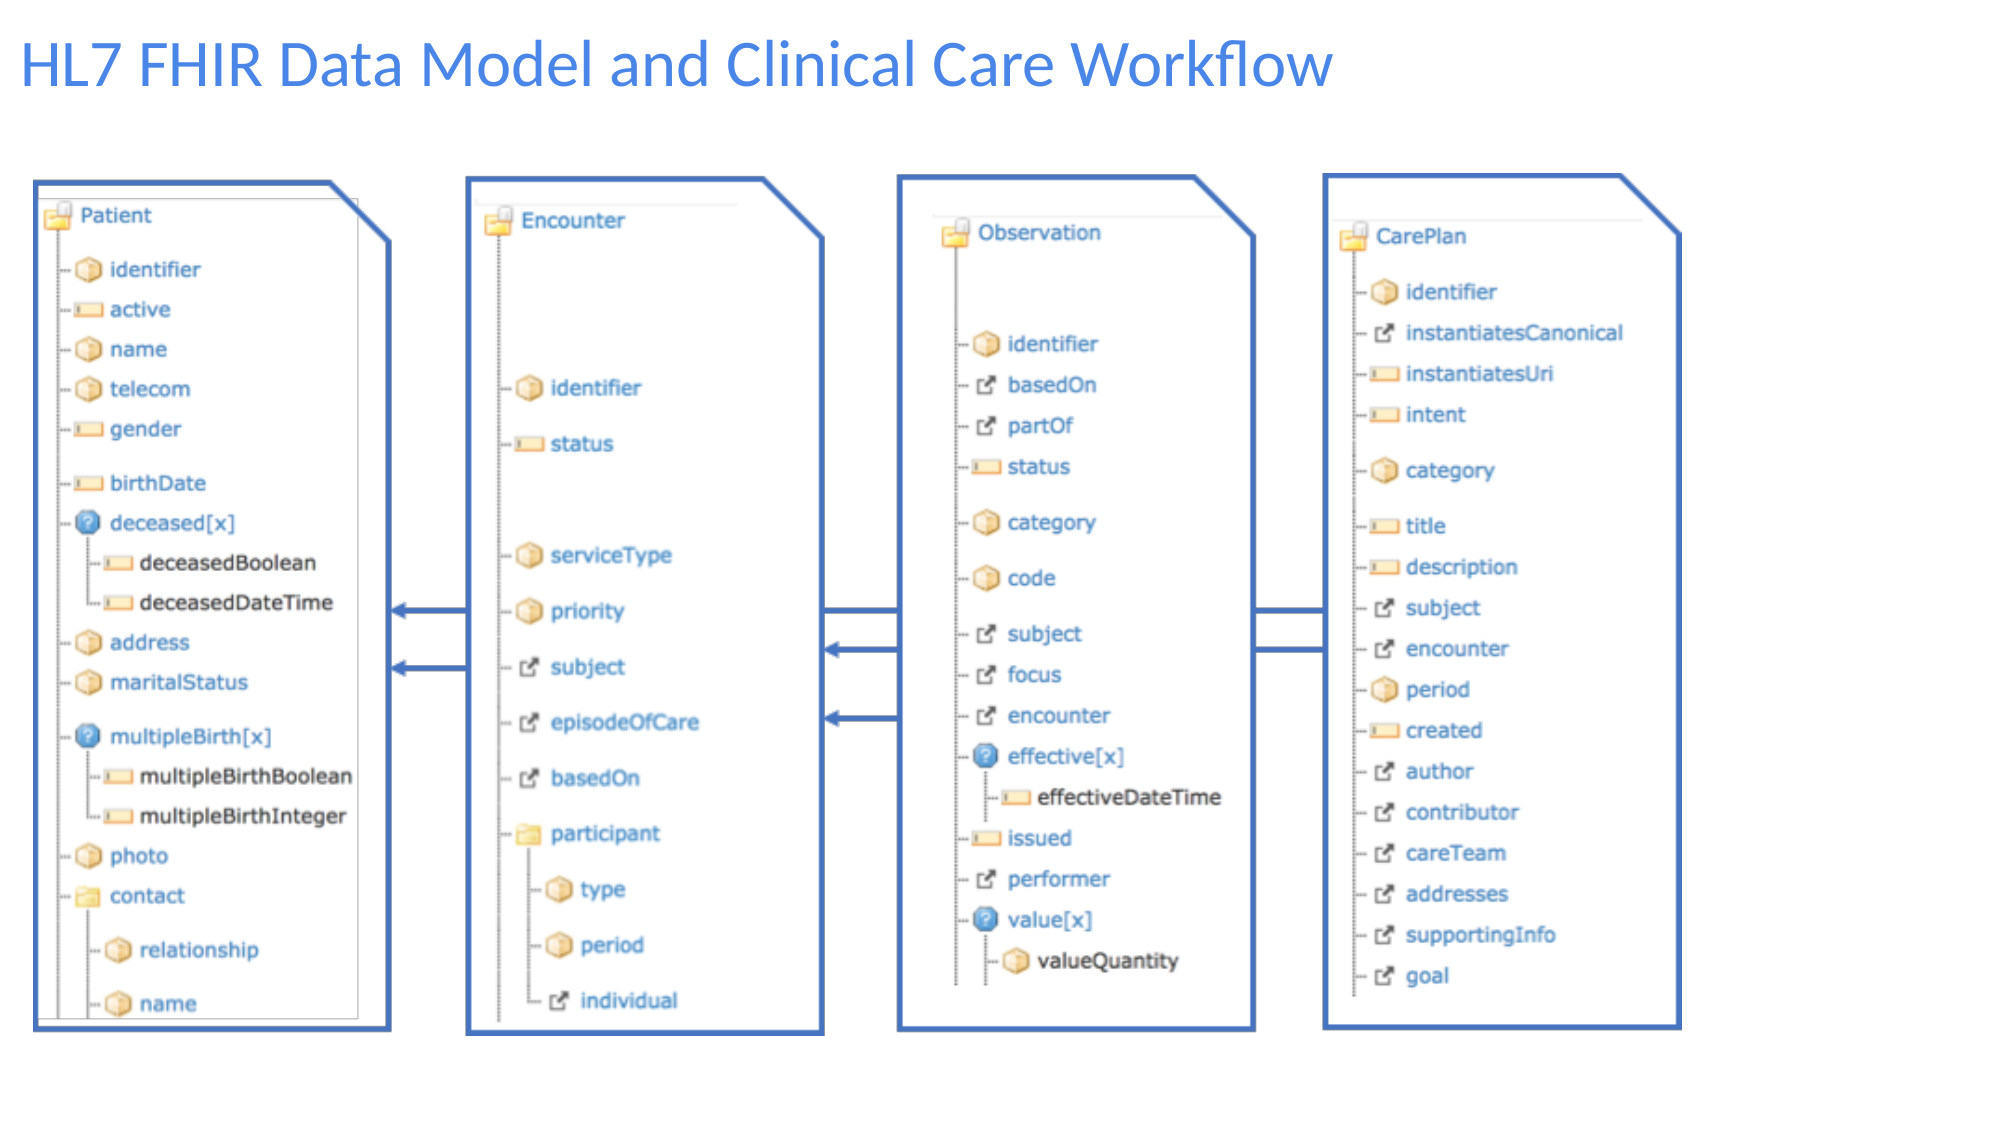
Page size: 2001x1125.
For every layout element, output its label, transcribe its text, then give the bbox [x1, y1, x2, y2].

text_box HL7 FHIR Data Model and Clinical Care Workflow [0, 0, 2000, 140]
picture [33, 173, 1682, 1036]
